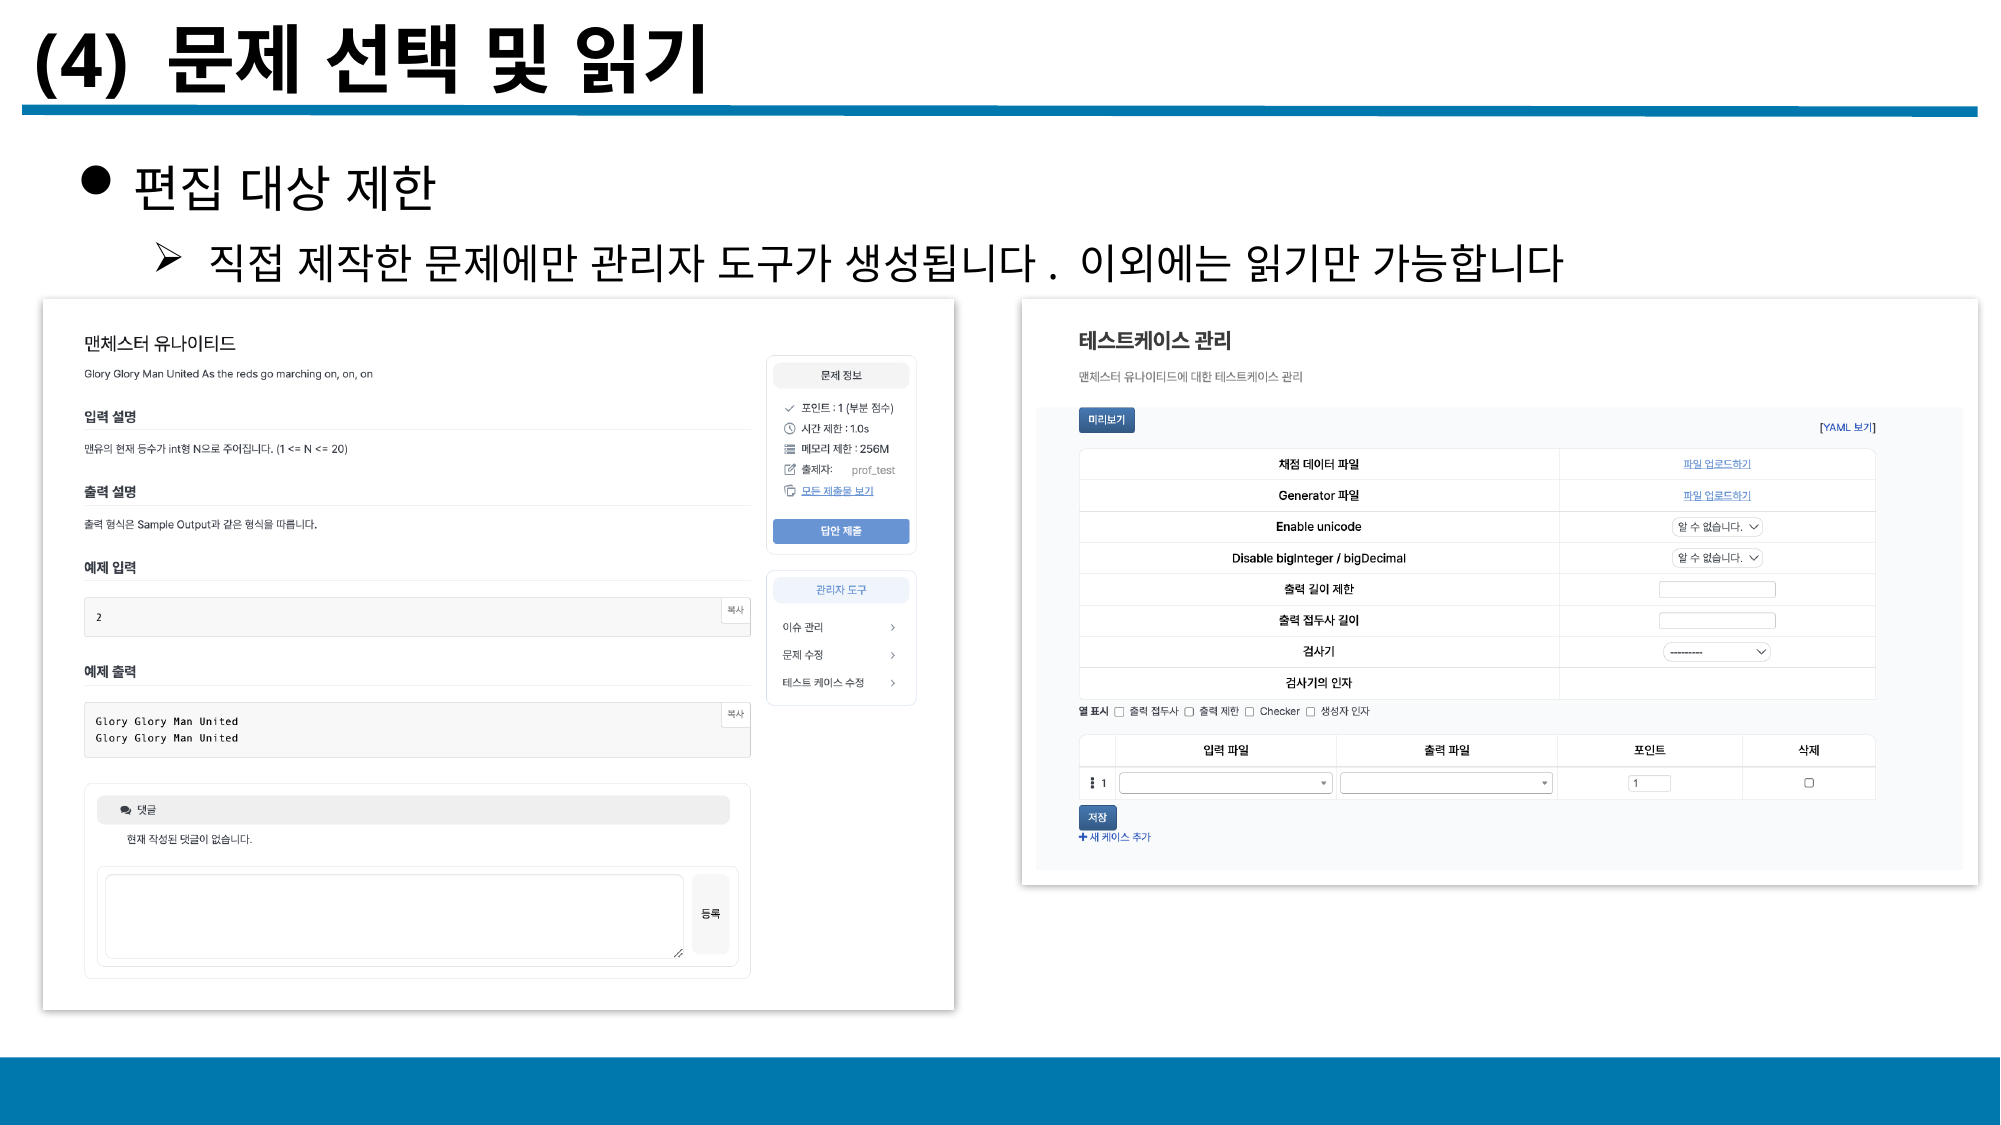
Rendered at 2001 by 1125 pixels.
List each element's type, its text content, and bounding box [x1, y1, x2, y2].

picture [56, 312, 941, 996]
text_box [0, 1056, 2000, 1125]
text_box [21, 109, 1979, 113]
title (4) 문제 선택 및 읽기 [0, 0, 2000, 112]
picture [1035, 312, 1964, 871]
subtitle 편집 대상 제한 직접 제작한 문제에만 관리자 도구가 생성됩니다. 이외에는 읽기만 가능합니다 [62, 137, 1943, 1024]
